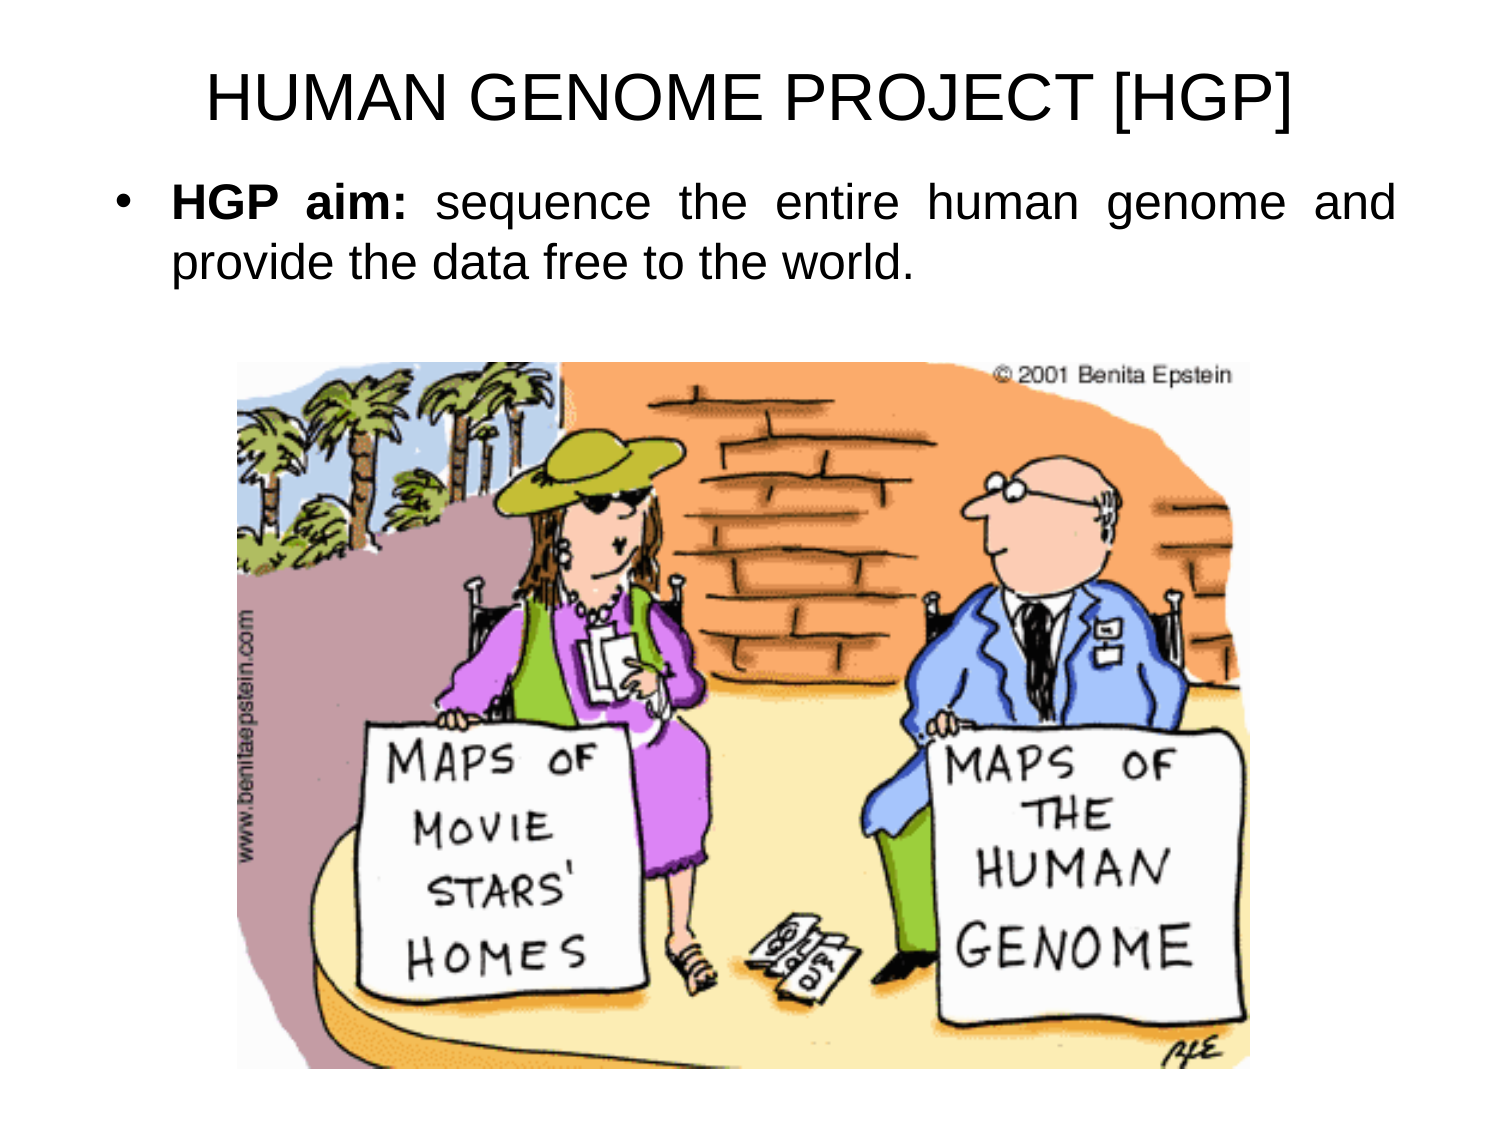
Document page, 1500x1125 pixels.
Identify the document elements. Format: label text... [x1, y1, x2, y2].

text_box HGP aim: sequence the entire human genome and provide the data free to the world. [99, 162, 1413, 1100]
text_box HUMAN GENOME PROJECT [HGP] [74, 0, 1425, 188]
picture [237, 362, 1251, 1069]
